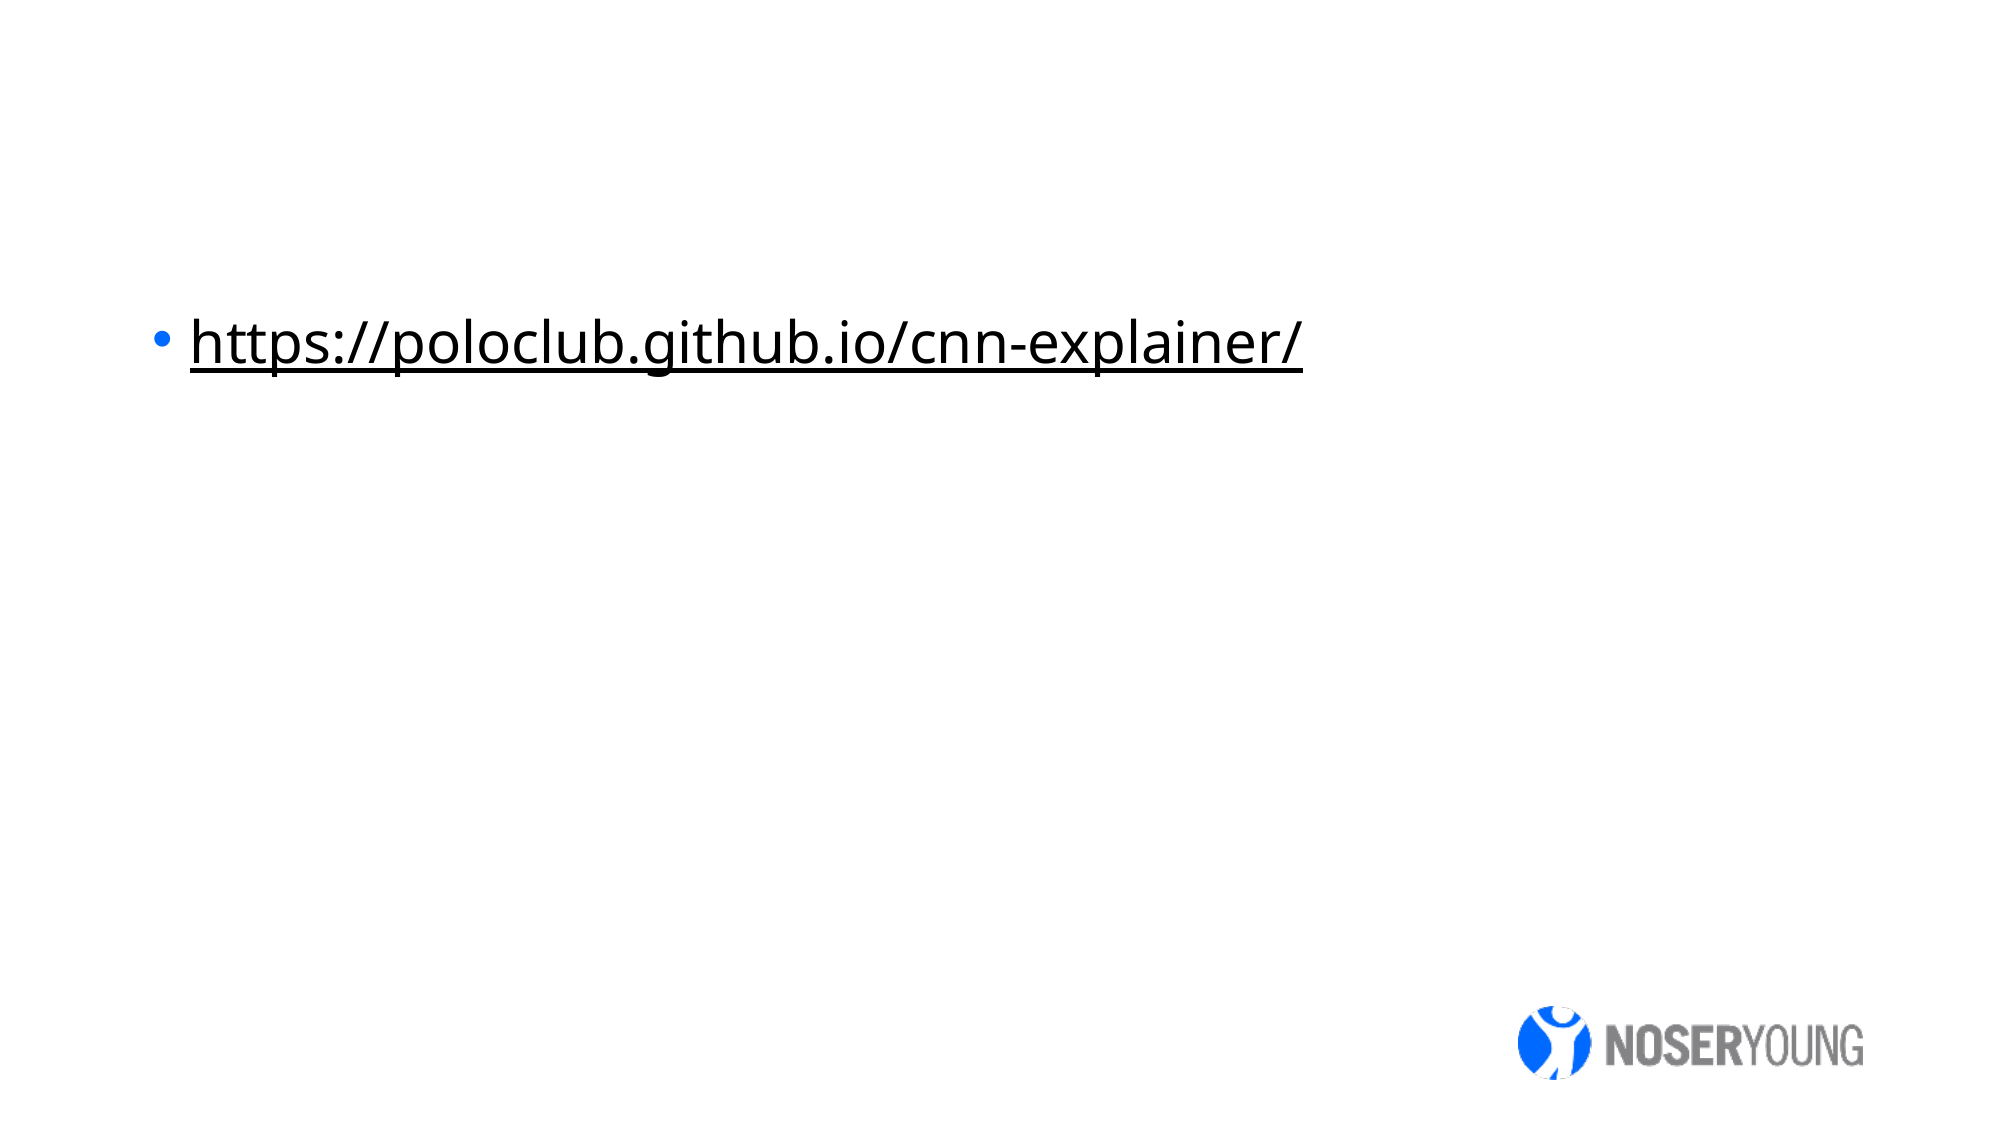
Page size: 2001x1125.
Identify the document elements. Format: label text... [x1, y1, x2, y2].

list https://poloclub.github.io/cnn-explainer/ [137, 299, 1863, 969]
picture [1518, 1006, 1863, 1080]
